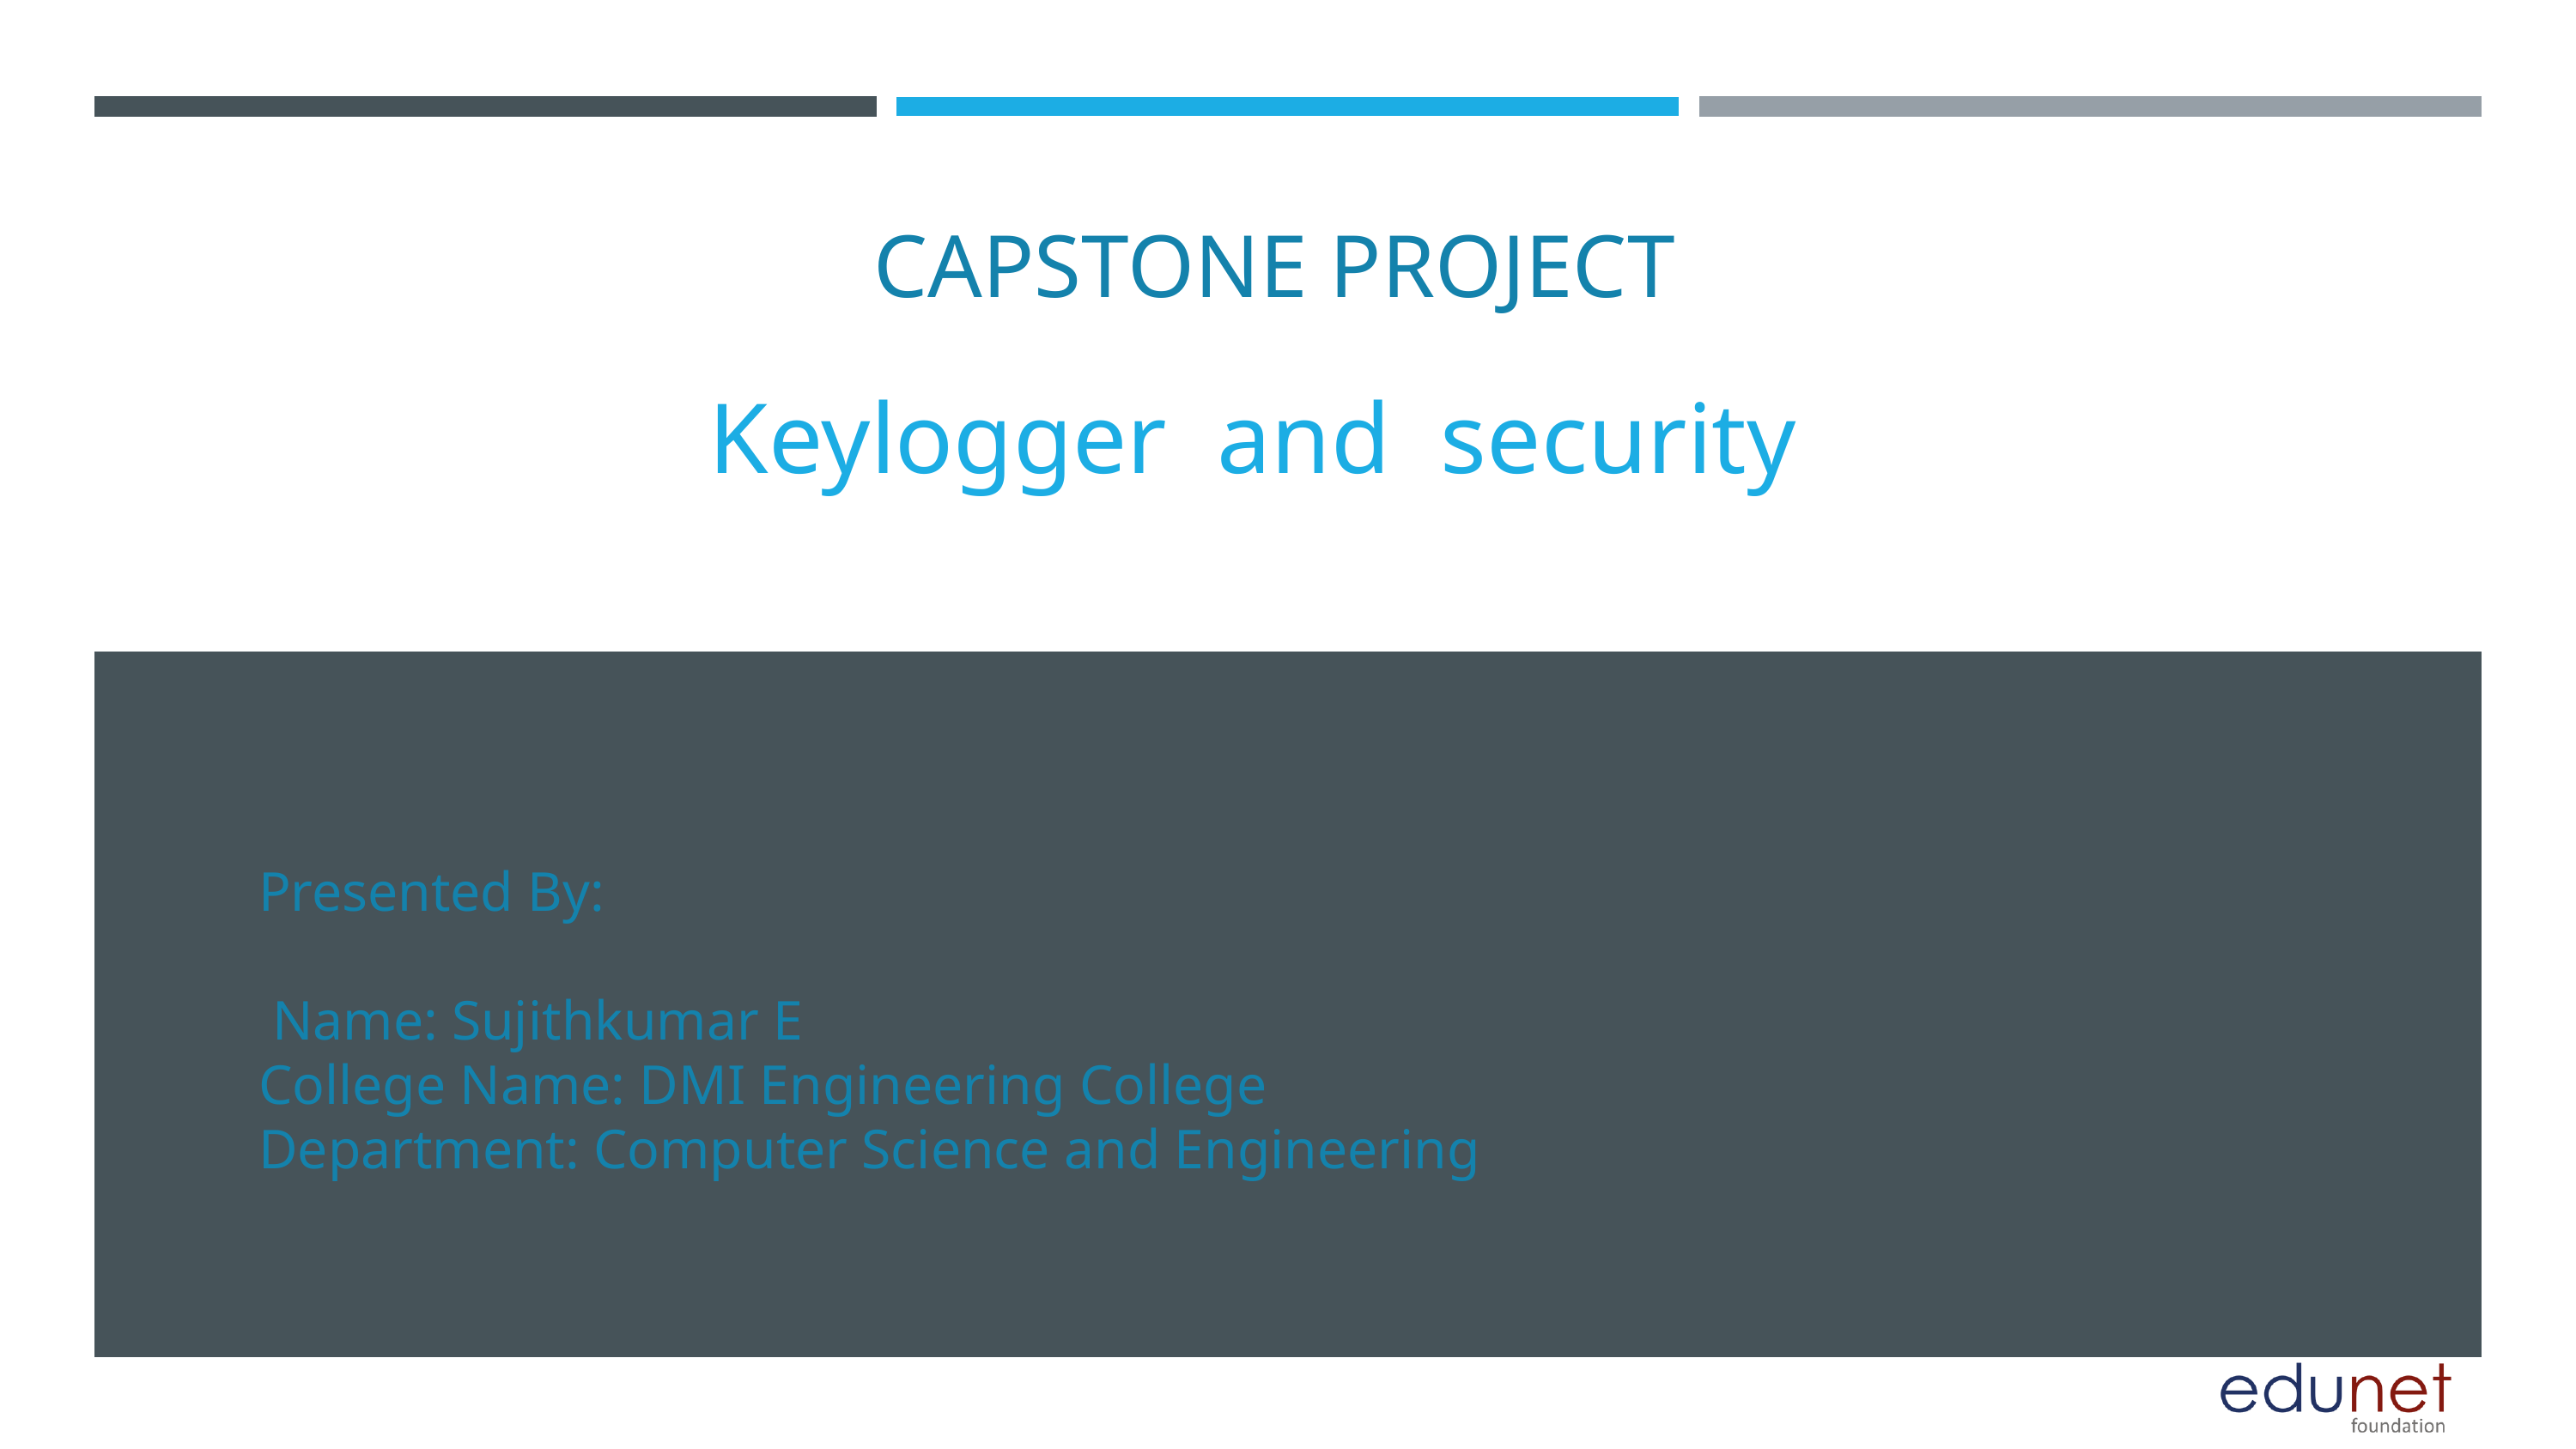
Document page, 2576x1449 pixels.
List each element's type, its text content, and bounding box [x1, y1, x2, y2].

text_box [896, 96, 1680, 117]
text_box CAPSTONE PROJECT [0, 211, 2576, 315]
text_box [94, 652, 2482, 1357]
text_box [1698, 95, 2482, 118]
text_box Keylogger and security [300, 376, 2207, 493]
text_box [2215, 1367, 2454, 1437]
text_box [94, 96, 878, 118]
